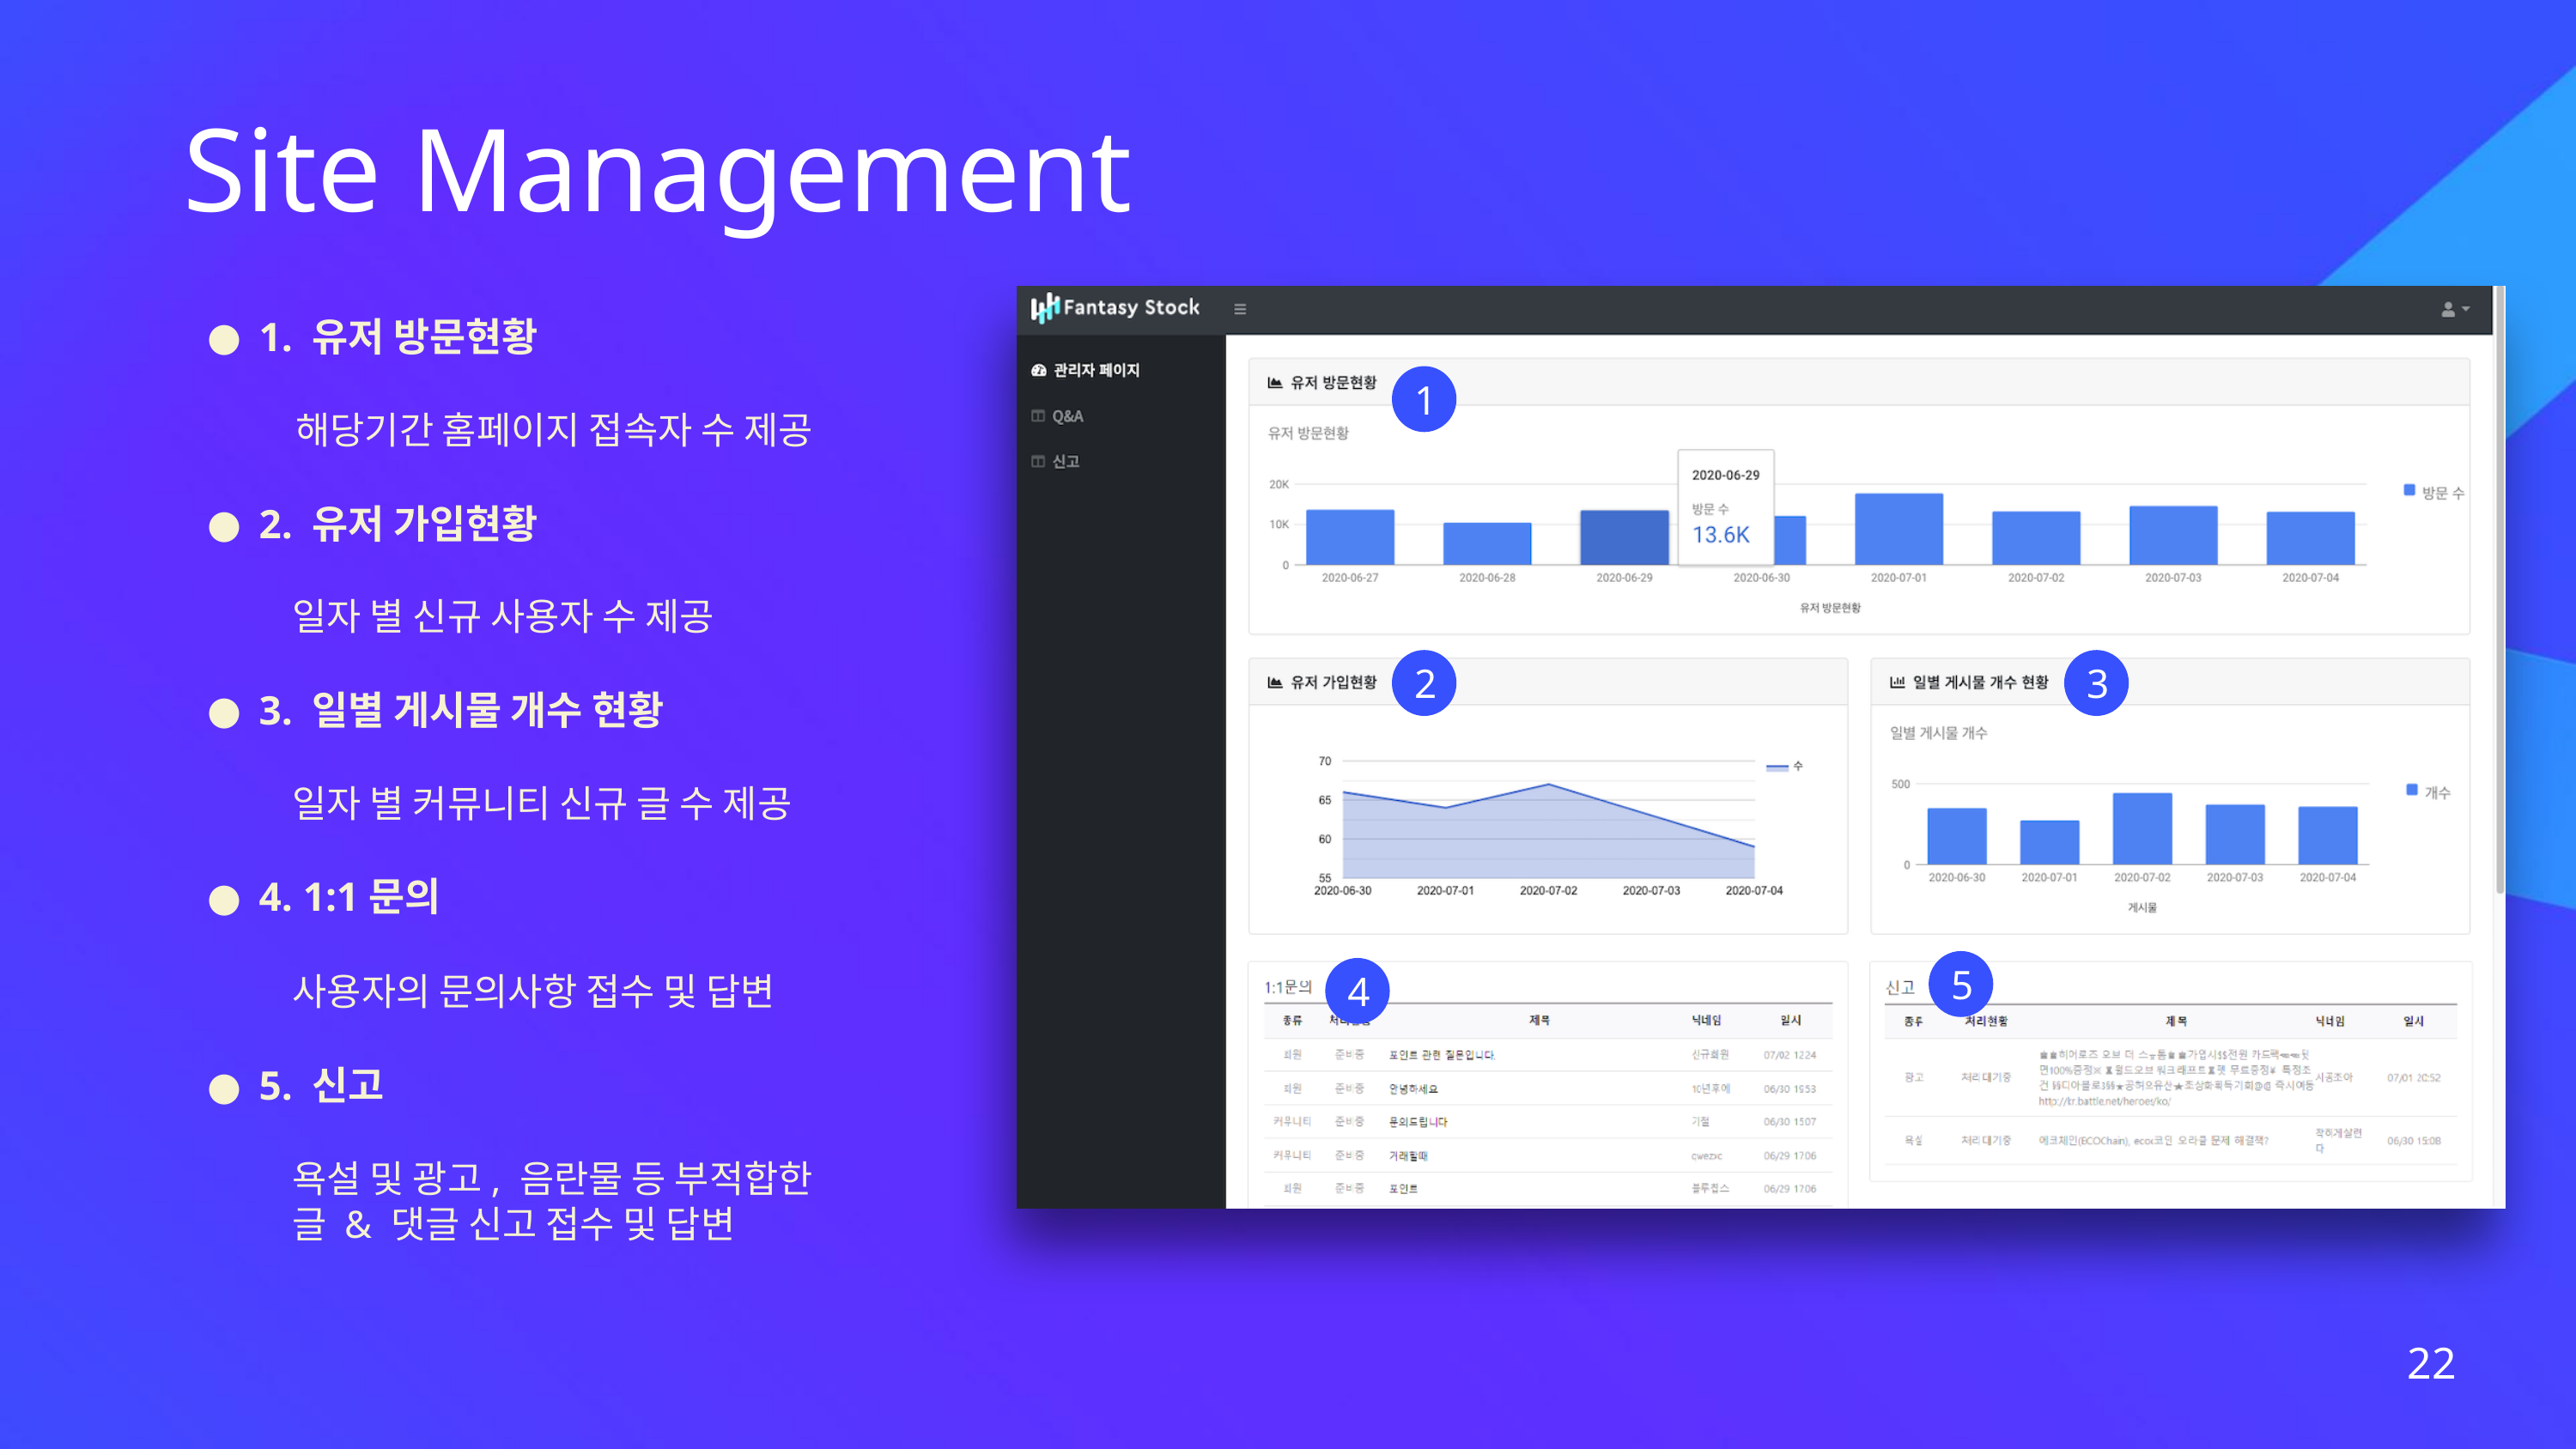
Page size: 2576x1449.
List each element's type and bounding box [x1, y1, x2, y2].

picture [0, 0, 2576, 1449]
text_box [1017, 286, 2506, 1210]
